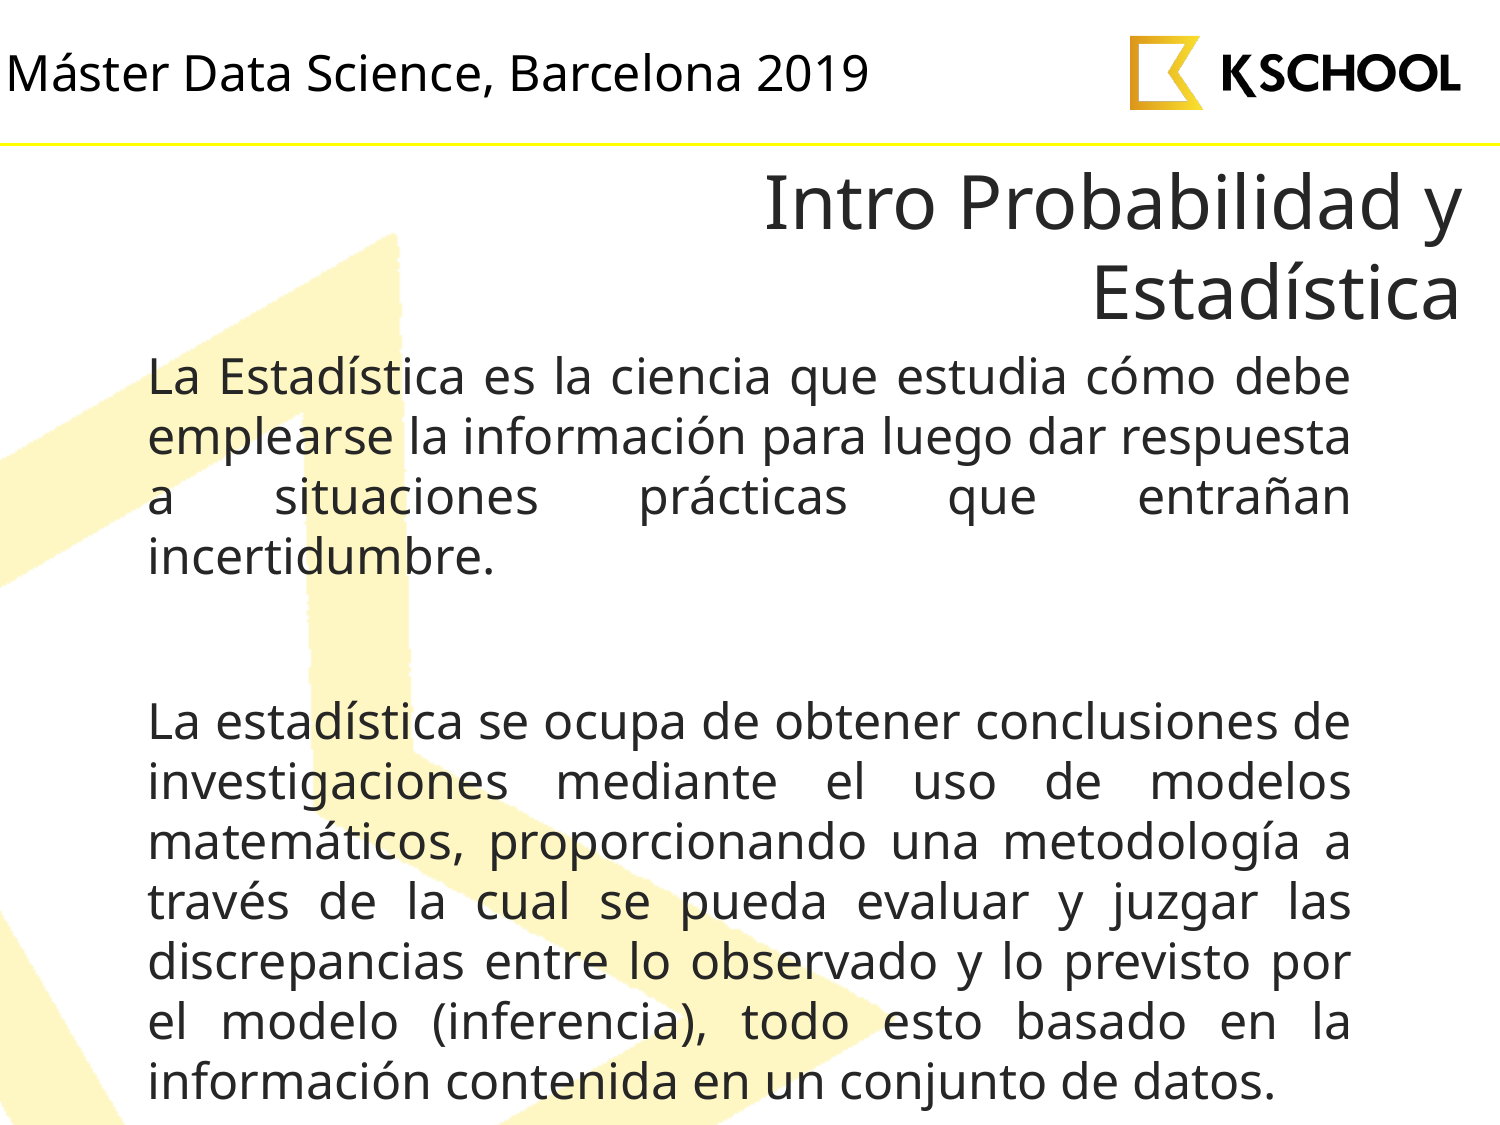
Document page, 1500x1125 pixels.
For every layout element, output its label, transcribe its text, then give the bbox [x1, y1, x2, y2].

list La Estadística es la ciencia que estudia cómo debe emplearse la información para luego dar respuesta a situaciones prácticas que entrañan incertidumbre. La estadística se ocupa de obtener conclusiones de investigaciones mediante el uso de modelos matemáticos, proporcionando una metodología a través de la cual se pueda evaluar y juzgar las discrepancias entre lo observado y lo previsto por el modelo (inferencia), todo esto basado en la información contenida en un conjunto de datos. [132, 337, 1368, 1074]
picture [1121, 23, 1473, 120]
title Intro Probabilidad y Estadística [406, 147, 1478, 268]
picture [0, 188, 919, 1125]
